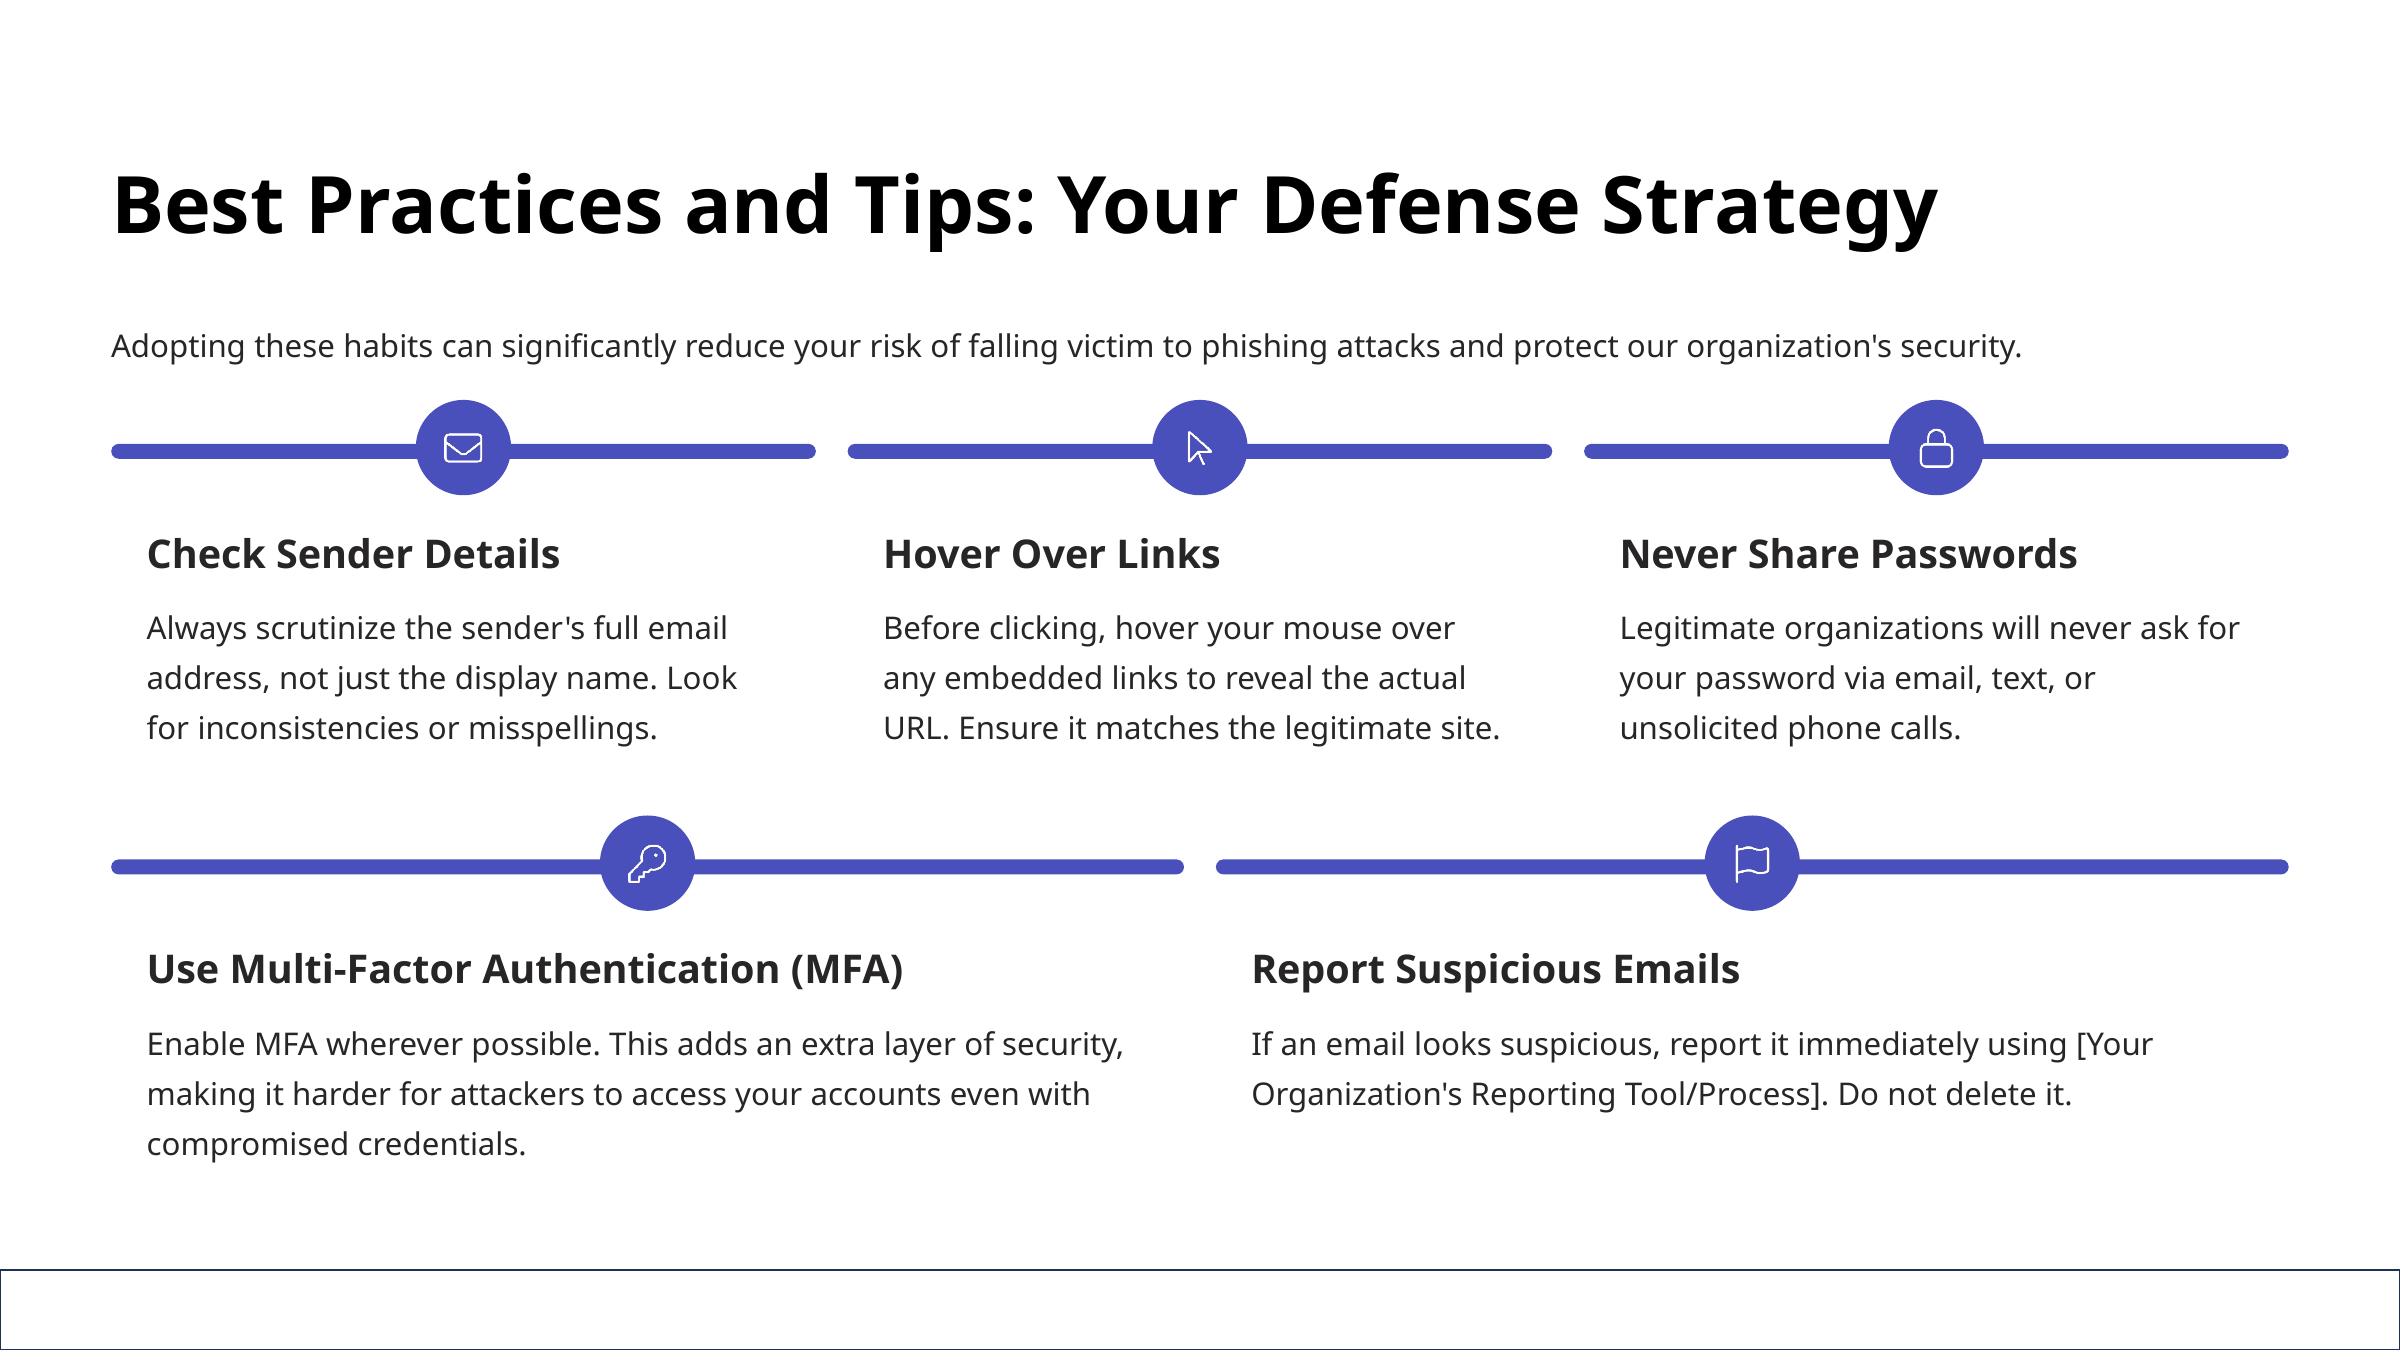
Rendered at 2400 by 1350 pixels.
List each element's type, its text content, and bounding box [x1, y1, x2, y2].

text_box Check Sender Details [146, 527, 563, 577]
picture [1733, 839, 1772, 888]
text_box [1215, 859, 1705, 875]
text_box Use Multi-Factor Authentication (MFA) [146, 942, 896, 993]
text_box Hover Over Links [883, 527, 1281, 577]
text_box [510, 443, 816, 459]
text_box Always scrutinize the sender's full email address, not just the display name. Look for inconsistencies or misspellings. [146, 595, 781, 749]
text_box Adopting these habits can significantly reduce your risk of falling victim to phishing attacks and protect our organization's security. [111, 313, 2289, 365]
text_box [1704, 815, 1800, 911]
text_box [1799, 859, 2289, 875]
text_box [847, 443, 1153, 459]
text_box [1247, 443, 1553, 459]
picture [1180, 423, 1220, 472]
text_box Before clicking, hover your mouse over any embedded links to reveal the actual URL. Ensure it matches the legitimate site. [883, 595, 1517, 749]
text_box [1152, 399, 1248, 496]
text_box [415, 399, 512, 496]
text_box [0, 1269, 2400, 1350]
picture [628, 839, 667, 888]
text_box [1983, 443, 2289, 459]
text_box [111, 443, 416, 459]
text_box Best Practices and Tips: Your Defense Strategy [111, 150, 1939, 250]
text_box If an email looks suspicious, report it immediately using [Your Organization's Reporting Tool/Process]. Do not delete it. [1251, 1011, 2254, 1113]
text_box [694, 859, 1185, 875]
text_box [111, 859, 601, 875]
text_box Report Suspicious Emails [1251, 942, 1742, 993]
text_box Never Share Passwords [1619, 527, 2080, 577]
picture [444, 423, 483, 472]
text_box [1584, 443, 1889, 459]
picture [1917, 423, 1956, 472]
text_box Enable MFA wherever possible. This adds an extra layer of security, making it harder for attackers to access your accounts even with compromised credentials. [146, 1011, 1149, 1164]
text_box [599, 815, 696, 911]
text_box [1888, 399, 1985, 496]
text_box Legitimate organizations will never ask for your password via email, text, or unsolicited phone calls. [1619, 595, 2254, 749]
